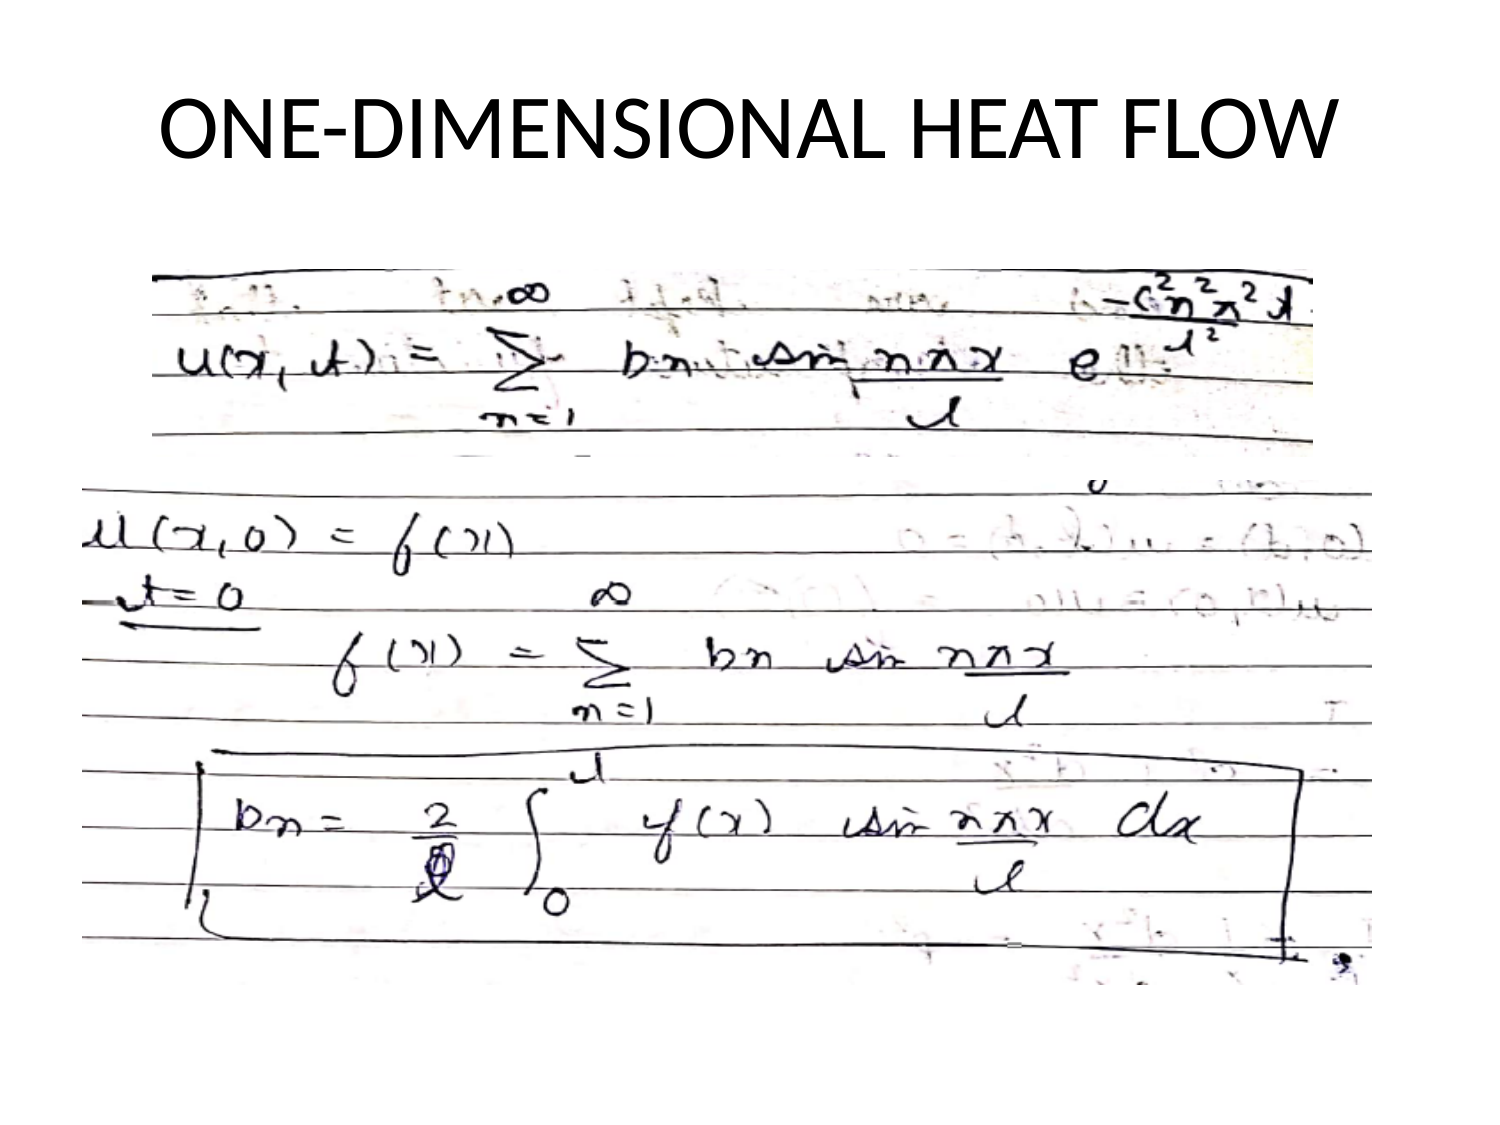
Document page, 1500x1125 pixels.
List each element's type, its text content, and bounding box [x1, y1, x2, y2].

picture [152, 269, 1313, 458]
title ONE-DIMENSIONAL HEAT FLOW [75, 45, 1425, 200]
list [81, 480, 1372, 985]
